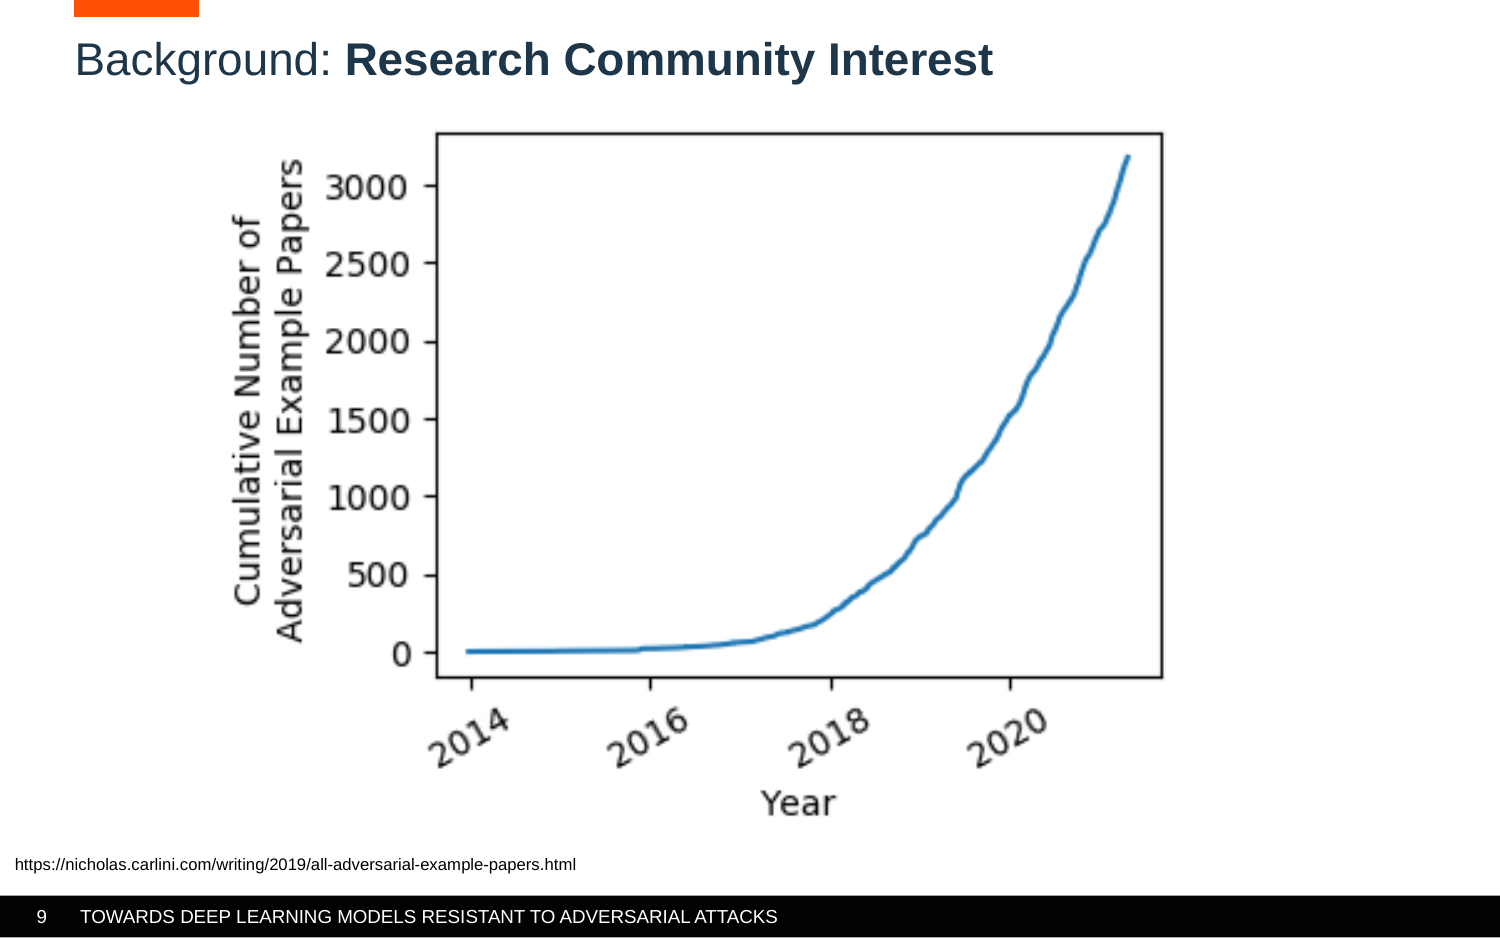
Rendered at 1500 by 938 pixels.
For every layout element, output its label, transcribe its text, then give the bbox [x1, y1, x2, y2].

text_box https://nicholas.carlini.com/writing/2019/all-adversarial-example-papers.html [0, 845, 750, 881]
title Background: Research Community Interest [74, 37, 1425, 94]
picture [218, 96, 1211, 841]
